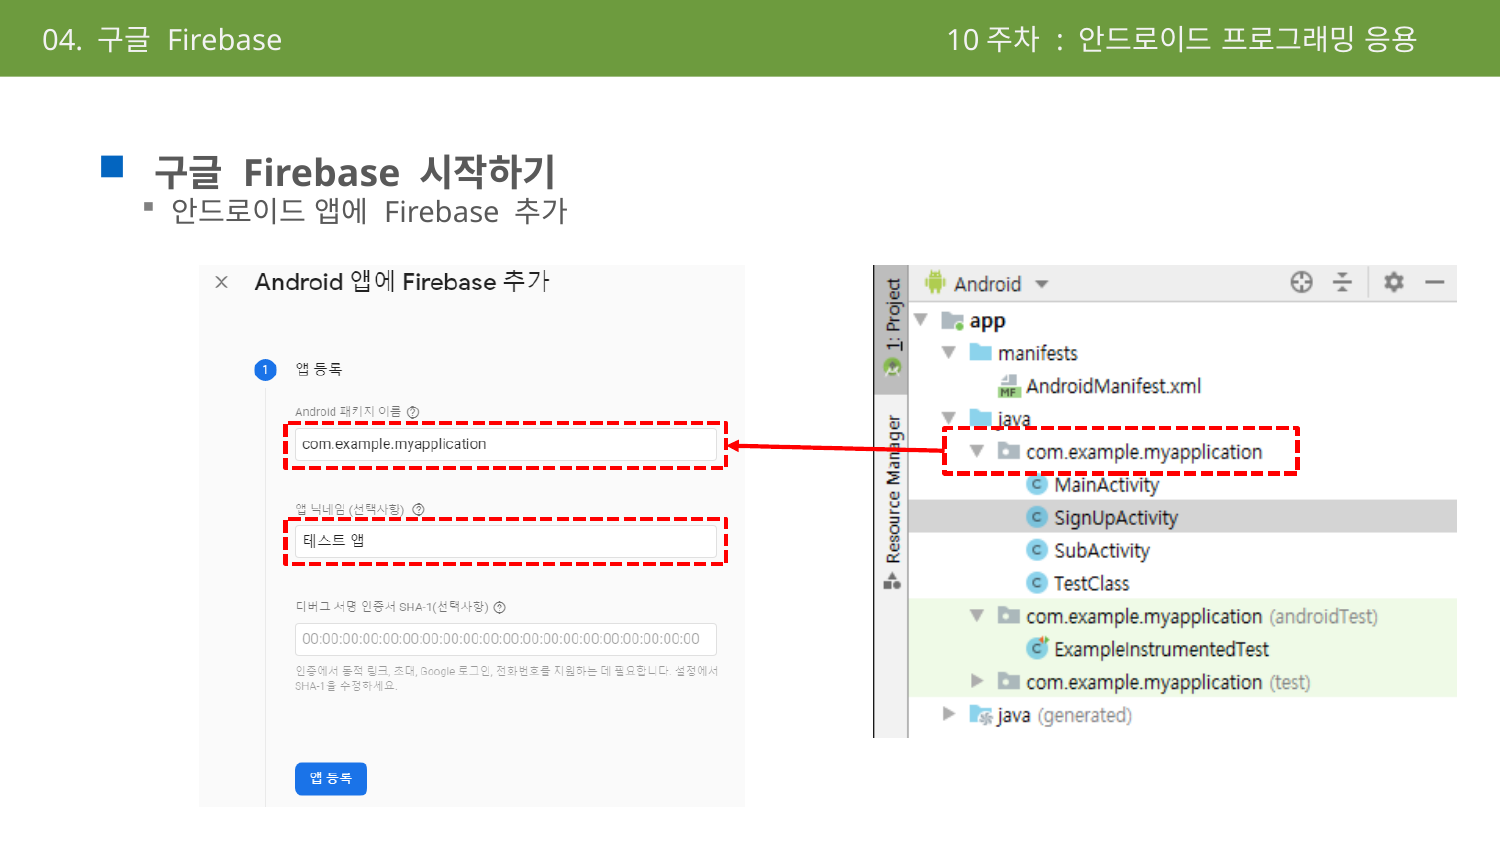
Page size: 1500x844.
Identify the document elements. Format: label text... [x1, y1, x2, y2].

text_box 10주차 : 안드로이드 프로그래밍 응용 [937, 20, 1491, 65]
picture [199, 265, 745, 808]
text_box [725, 445, 945, 451]
picture [873, 265, 1457, 738]
list 04. 구글 Firebase [33, 19, 500, 67]
text_box 구글 Firebase 시작하기 안드로이드 앱에 Firebase 추가 [83, 119, 1438, 808]
